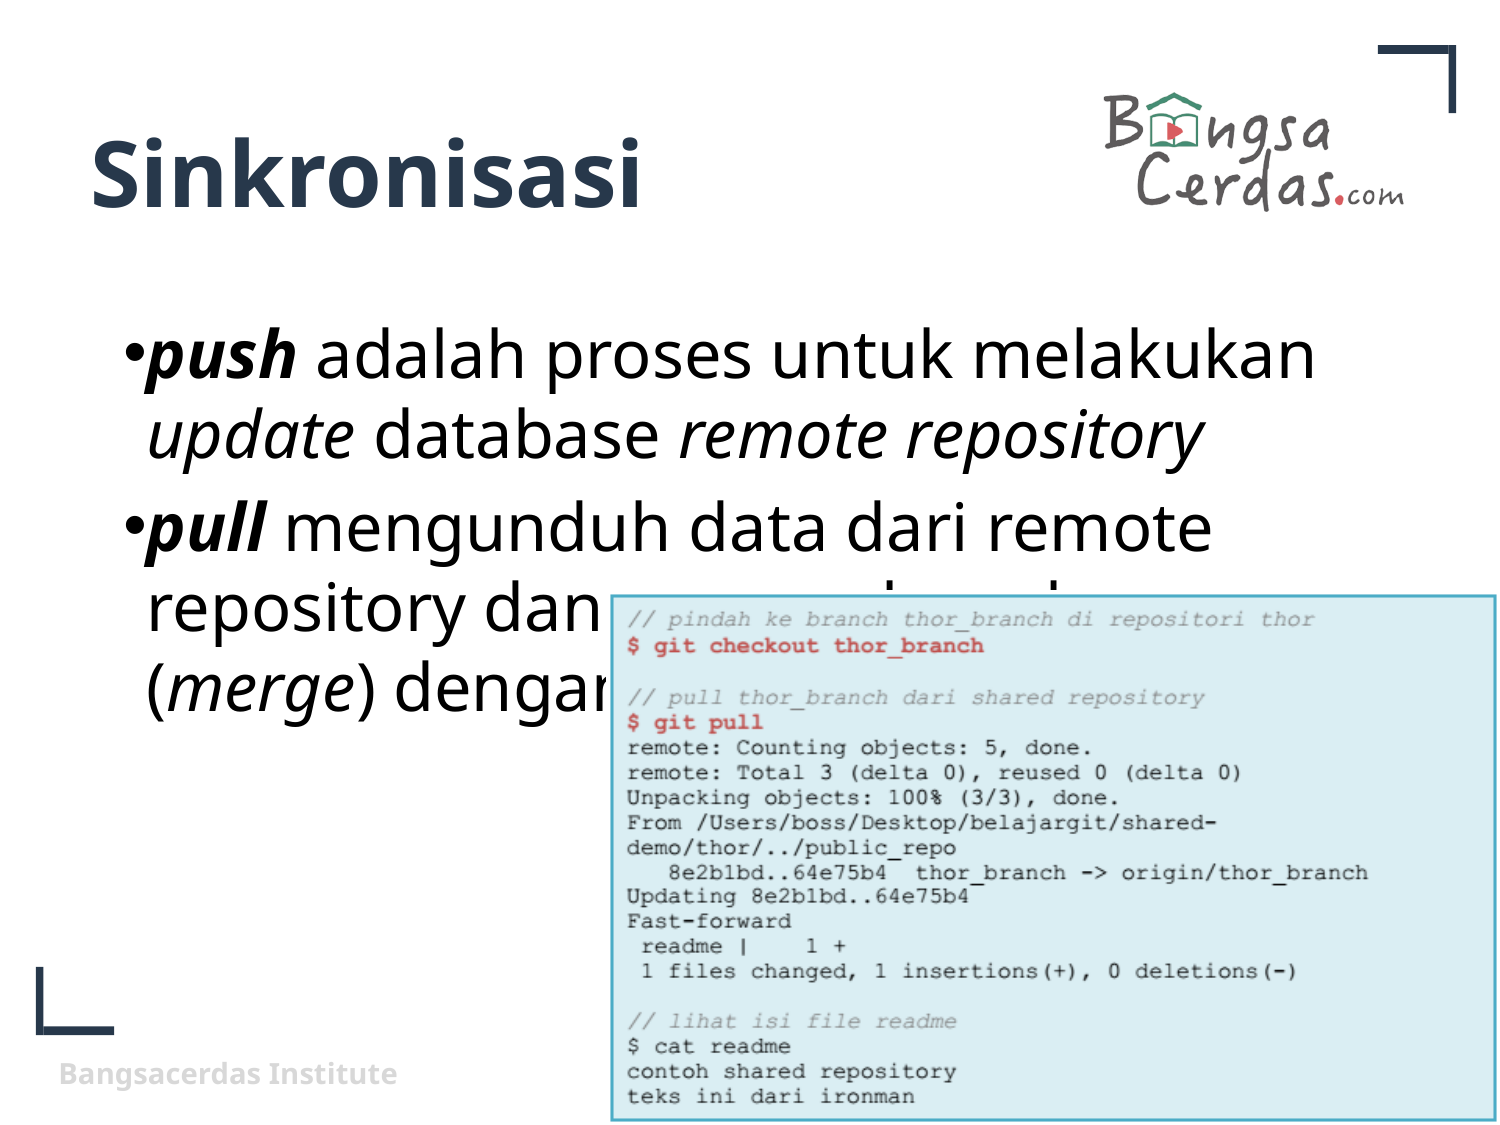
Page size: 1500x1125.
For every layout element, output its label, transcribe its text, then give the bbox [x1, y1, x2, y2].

picture [605, 590, 1500, 1125]
title Sinkronisasi [75, 45, 988, 296]
list push adalah proses untuk melakukan update database remote repository pull mengunduh data dari remote repository dan menggabungkannya (merge) dengan repositori lokal [75, 296, 1425, 1005]
